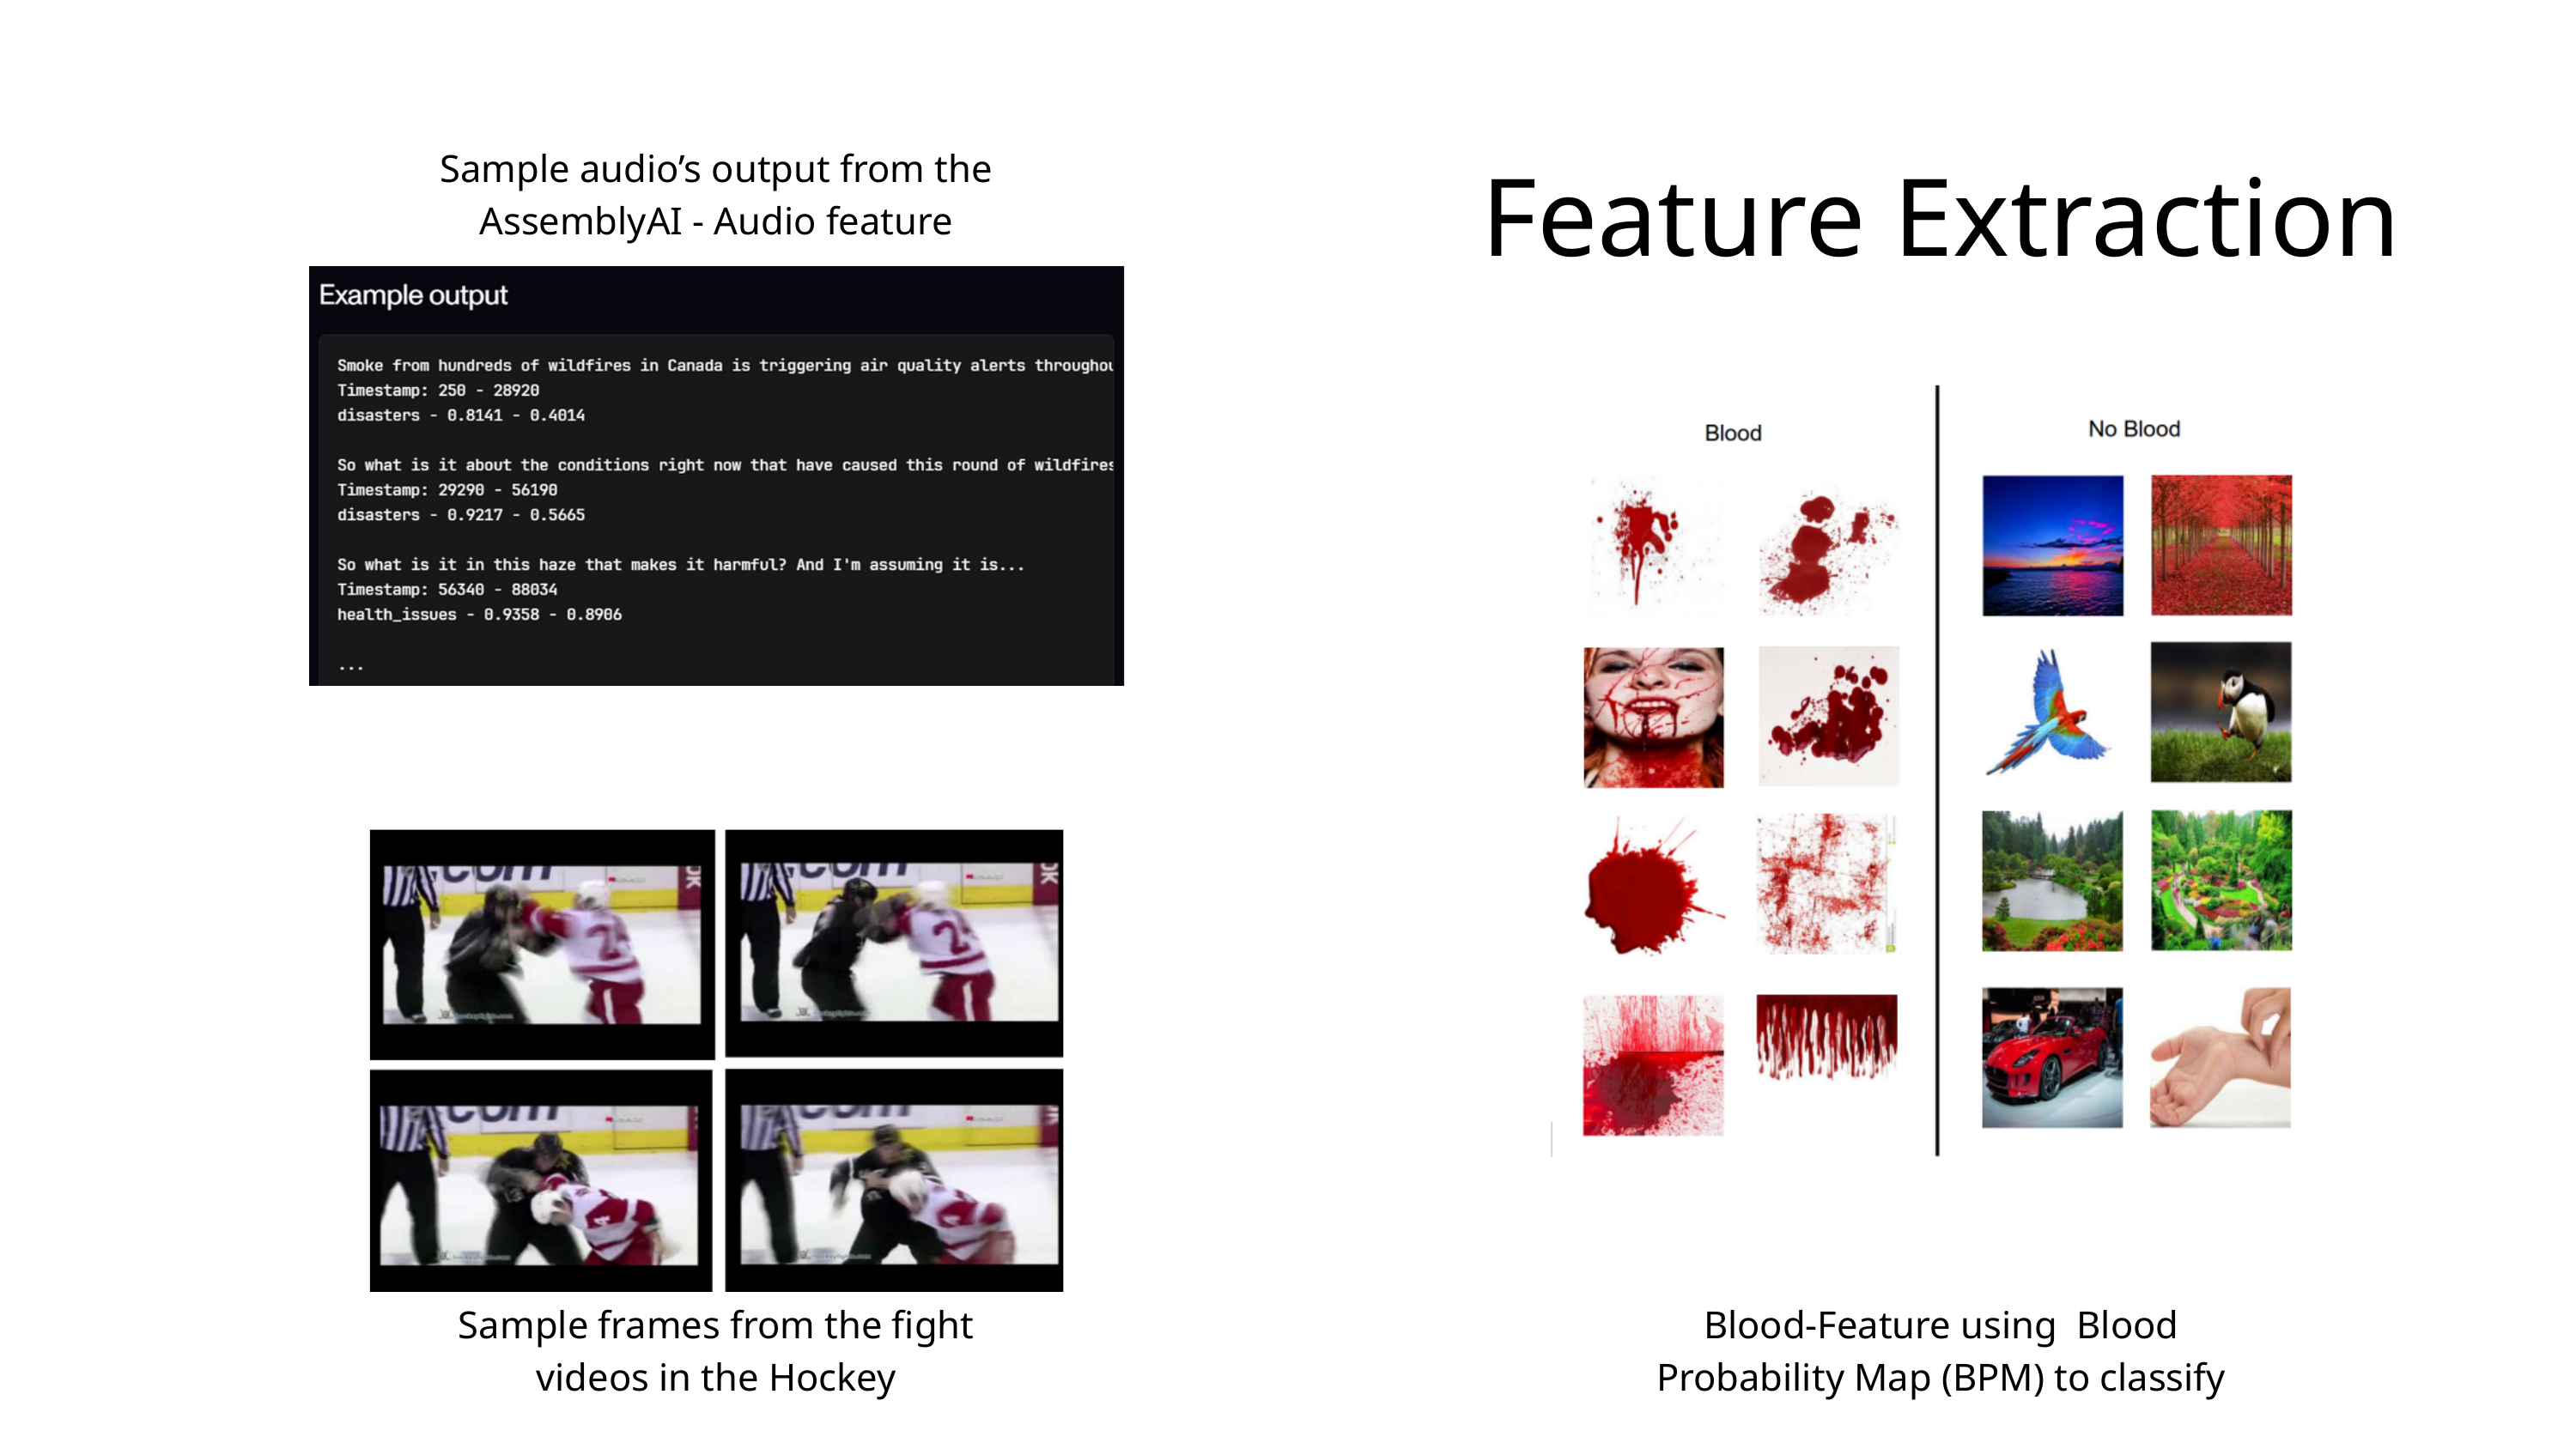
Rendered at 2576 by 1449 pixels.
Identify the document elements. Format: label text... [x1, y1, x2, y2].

text_box Feature Extraction [1451, 127, 2432, 278]
text_box Sample frames from the fight videos in the Hockey [410, 1294, 1023, 1399]
text_box Sample audio’s output from the AssemblyAI - Audio feature [410, 137, 1023, 243]
text_box Blood-Feature using Blood Probability Map (BPM) to classify [1636, 1294, 2247, 1399]
text_box [1528, 367, 2354, 1173]
text_box [309, 266, 1125, 686]
text_box [369, 828, 1064, 1292]
